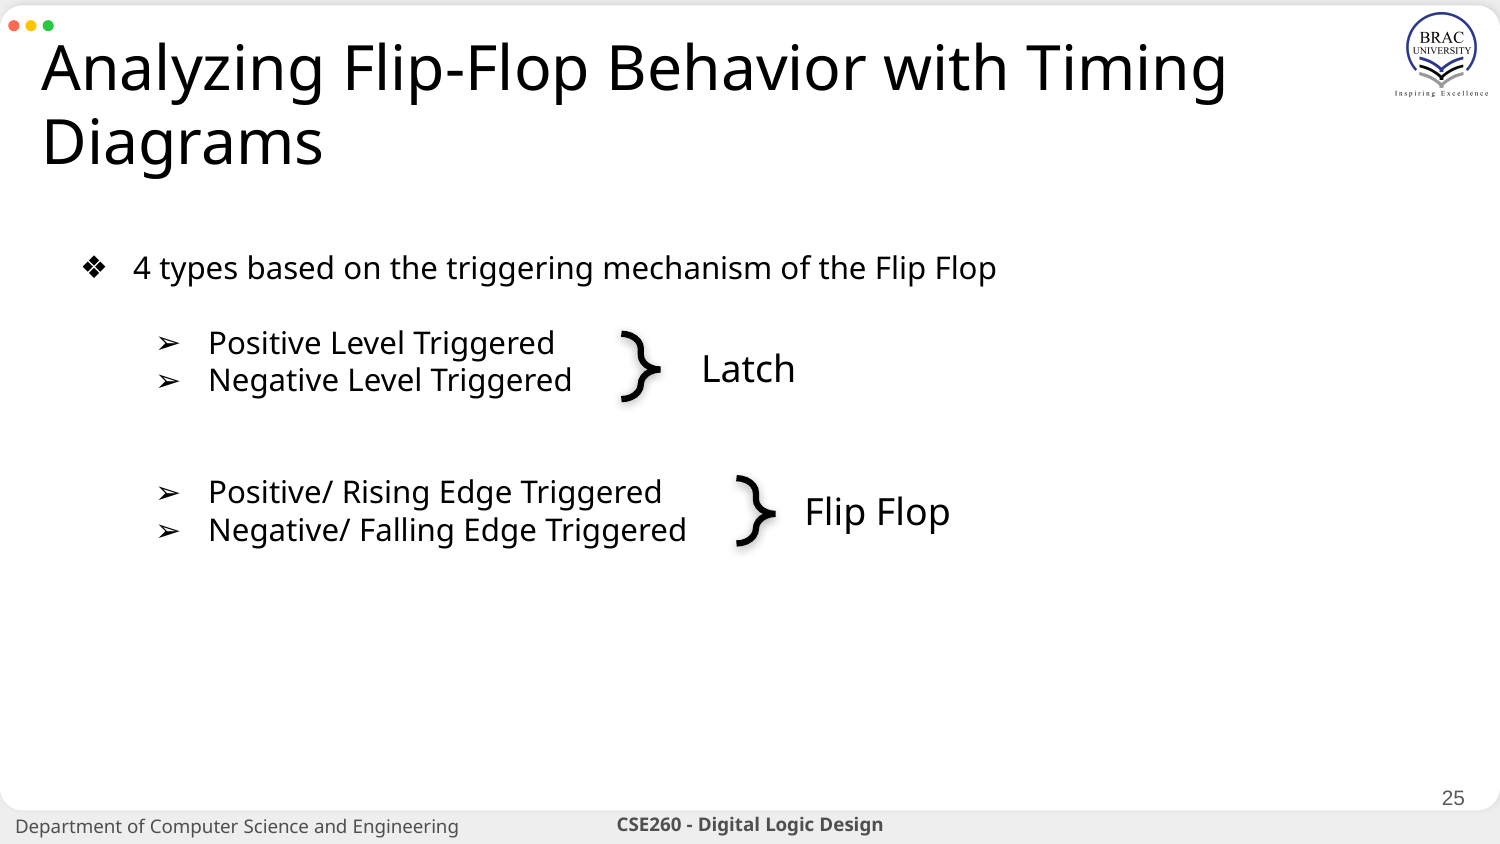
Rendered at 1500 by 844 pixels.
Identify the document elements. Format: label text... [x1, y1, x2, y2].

text_box [621, 333, 661, 400]
text_box CSE260 - Digital Logic Design [483, 801, 1017, 844]
text_box 4 types based on the triggering mechanism of the Flip Flop Positive Level Triggered Negative Level Triggered Positive/ Rising Edge Triggered Negative/ Falling Edge Triggered [43, 233, 1428, 713]
text_box Flip Flop [789, 472, 998, 538]
text_box [736, 478, 776, 544]
text_box J=1 and K=0, Check truth table, Q=1 for J=1 and K=0. Now, draw the signal [616, 335, 657, 404]
text_box Department of Computer Science and Engineering [0, 800, 831, 844]
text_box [7, 19, 55, 32]
text_box J=1 and K=0, Check truth table, Q=1 for J=1 and K=0. Now, draw the signal [731, 480, 772, 550]
picture [1395, 12, 1488, 97]
text_box [0, 5, 1500, 811]
text_box Analyzing Flip-Flop Behavior with Timing Diagrams [24, 12, 1406, 193]
text_box Latch [686, 329, 863, 395]
text_box ‹#› [1389, 764, 1480, 830]
